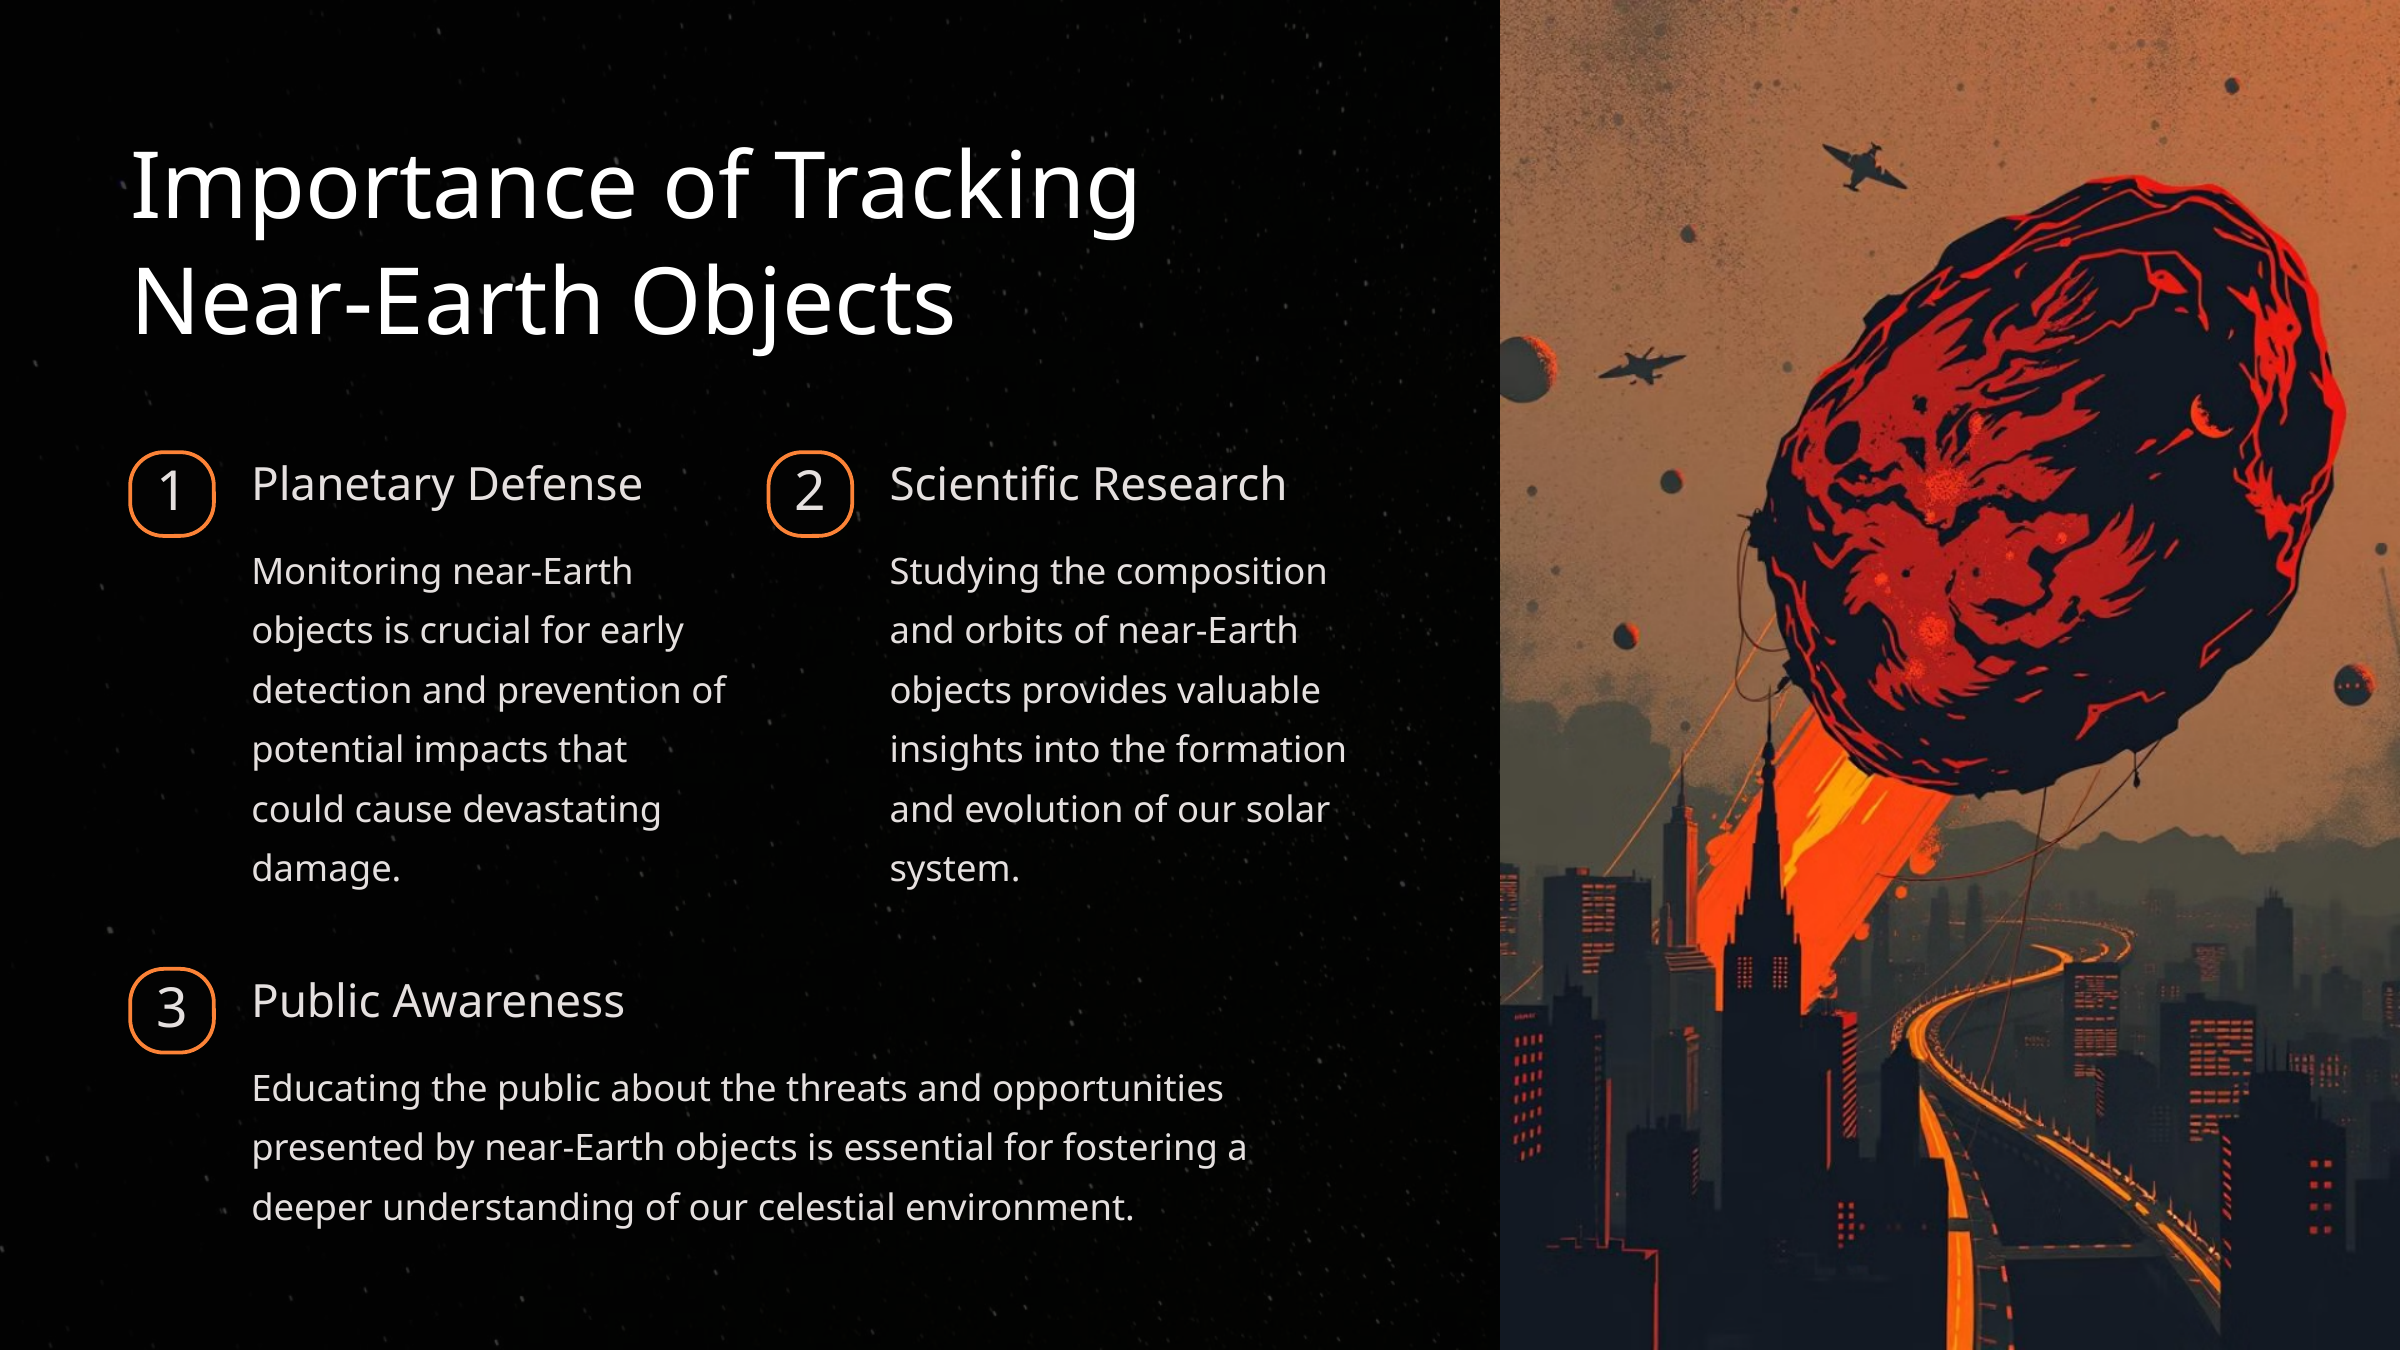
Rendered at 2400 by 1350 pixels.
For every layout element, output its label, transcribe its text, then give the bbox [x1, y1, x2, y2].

text_box Importance of Tracking Near-Earth Objects [130, 121, 1370, 355]
text_box Studying the composition and orbits of near-Earth objects provides valuable insights into the formation and evolution of our solar system. [889, 532, 1370, 890]
text_box 2 [793, 466, 828, 522]
text_box Educating the public about the threats and opportunities presented by near-Earth objects is essential for fostering a deeper understanding of our celestial environment. [251, 1049, 1370, 1228]
picture [0, 0, 2400, 1350]
text_box Planetary Defense [251, 452, 717, 511]
text_box 1 [161, 466, 183, 522]
text_box Scientific Research [889, 452, 1355, 511]
text_box [130, 452, 214, 536]
text_box Public Awareness [251, 968, 717, 1027]
text_box 3 [155, 982, 189, 1039]
text_box Monitoring near-Earth objects is crucial for early detection and prevention of potential impacts that could cause devastating damage. [251, 532, 732, 831]
text_box [130, 968, 214, 1053]
text_box [768, 452, 853, 536]
